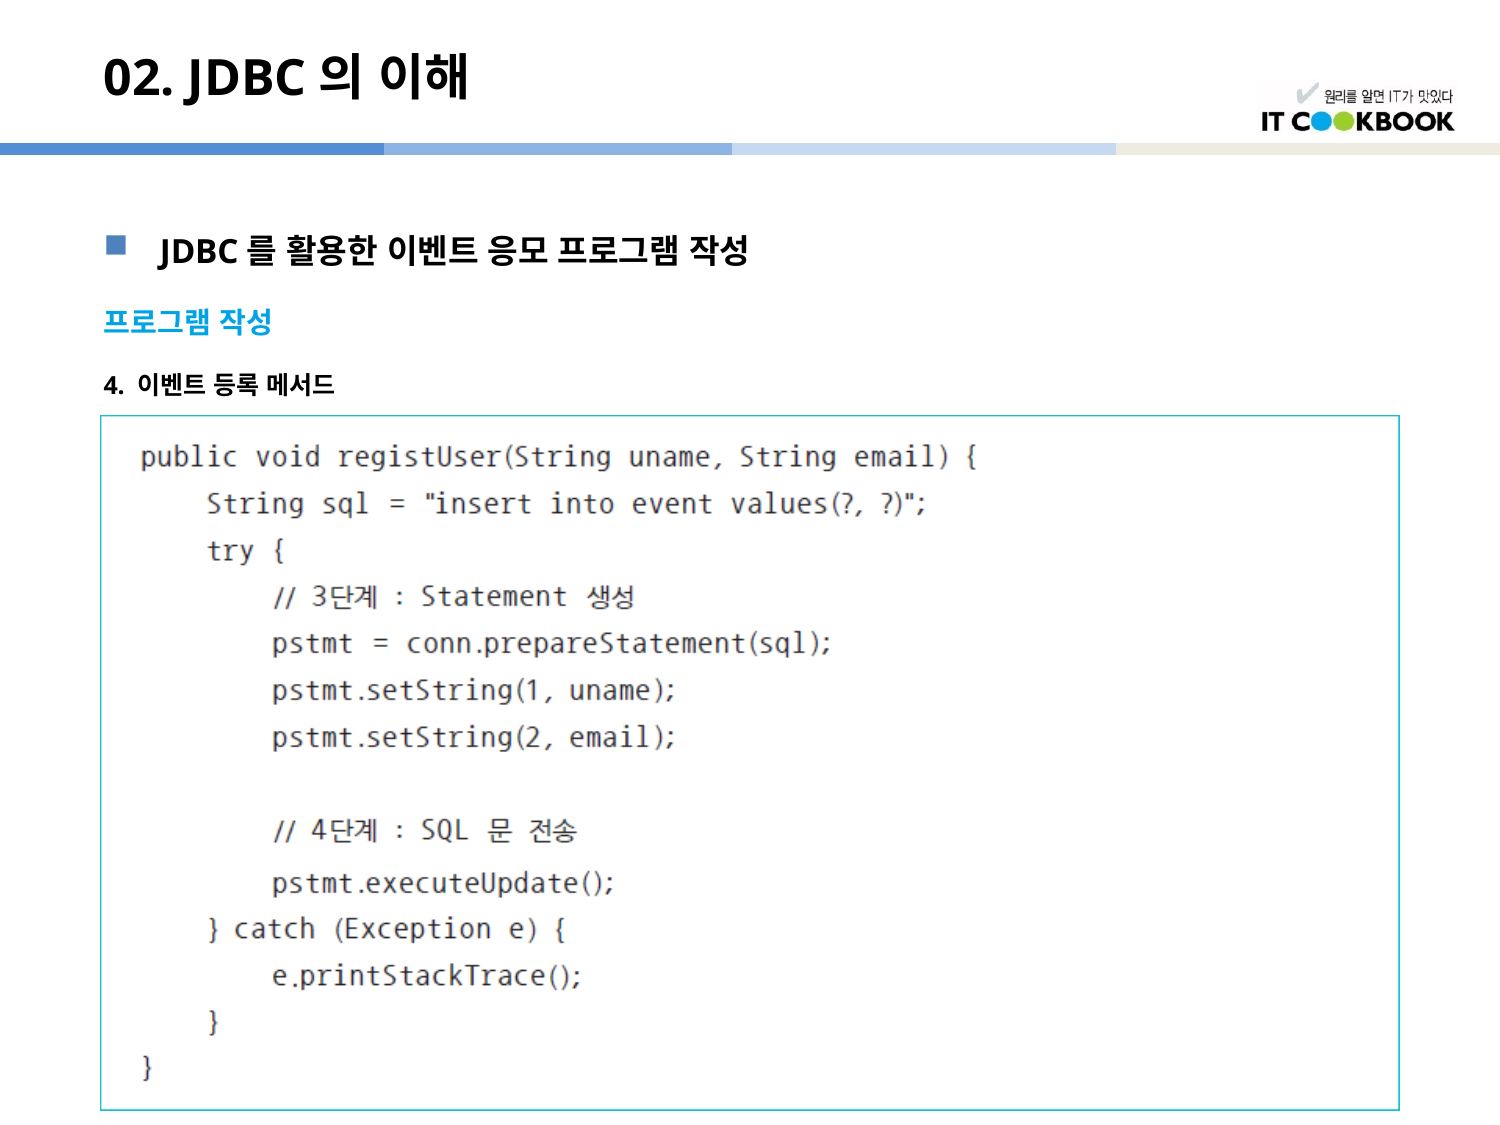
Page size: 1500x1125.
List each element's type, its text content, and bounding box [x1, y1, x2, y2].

title 02. JDBC의 이해 [88, 30, 1211, 121]
list JDBC를 활용한 이벤트 응모 프로그램 작성 프로그램 작성 4. 이벤트 등록 메서드 [88, 182, 1436, 266]
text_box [100, 415, 1400, 1112]
picture [1257, 79, 1458, 133]
